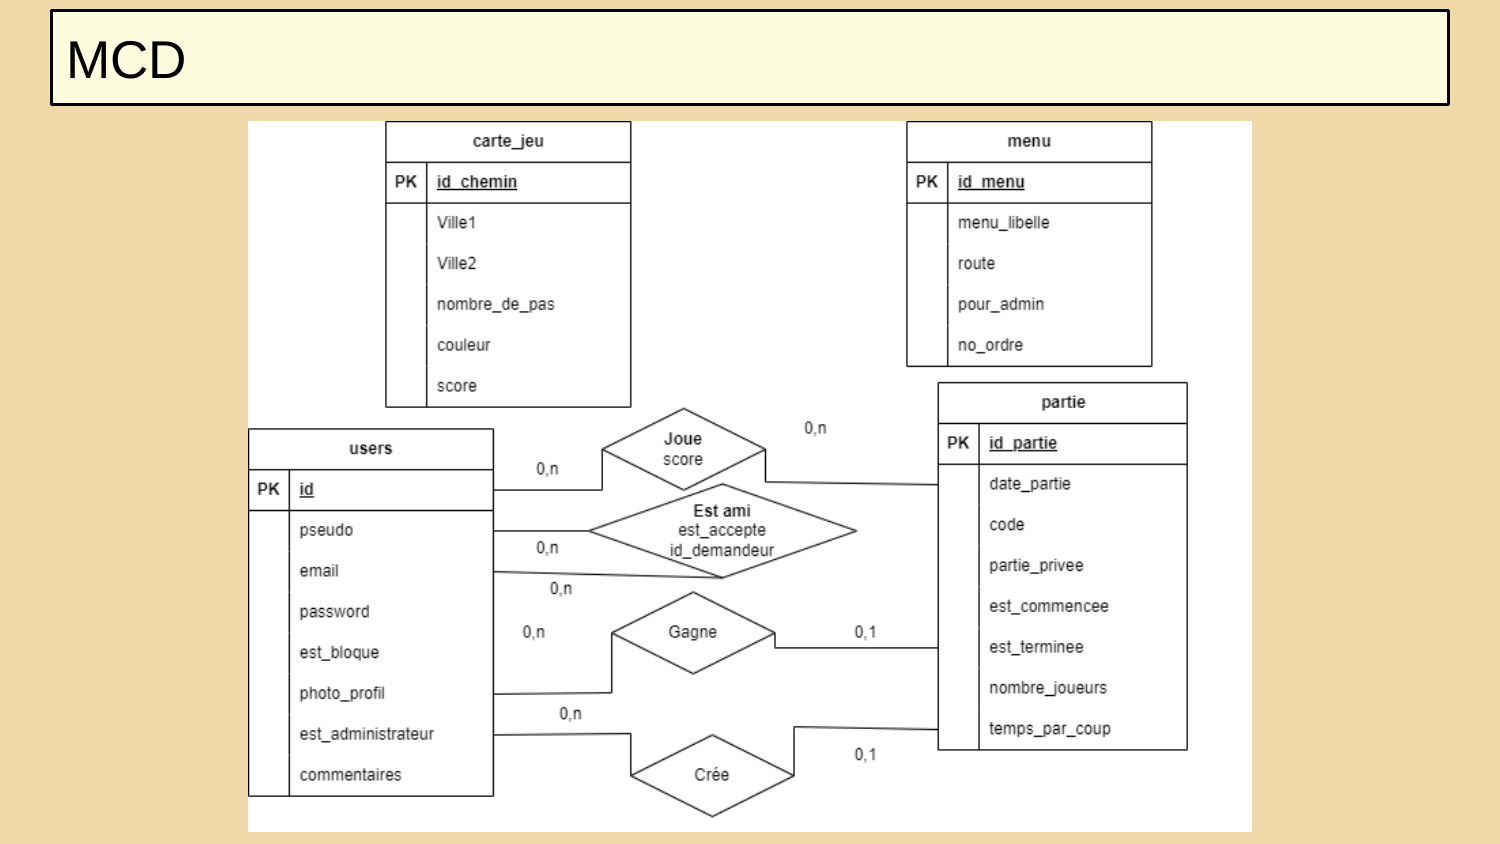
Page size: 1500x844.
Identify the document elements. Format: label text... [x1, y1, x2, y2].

title MCD [51, 10, 1449, 105]
picture [247, 120, 1253, 832]
